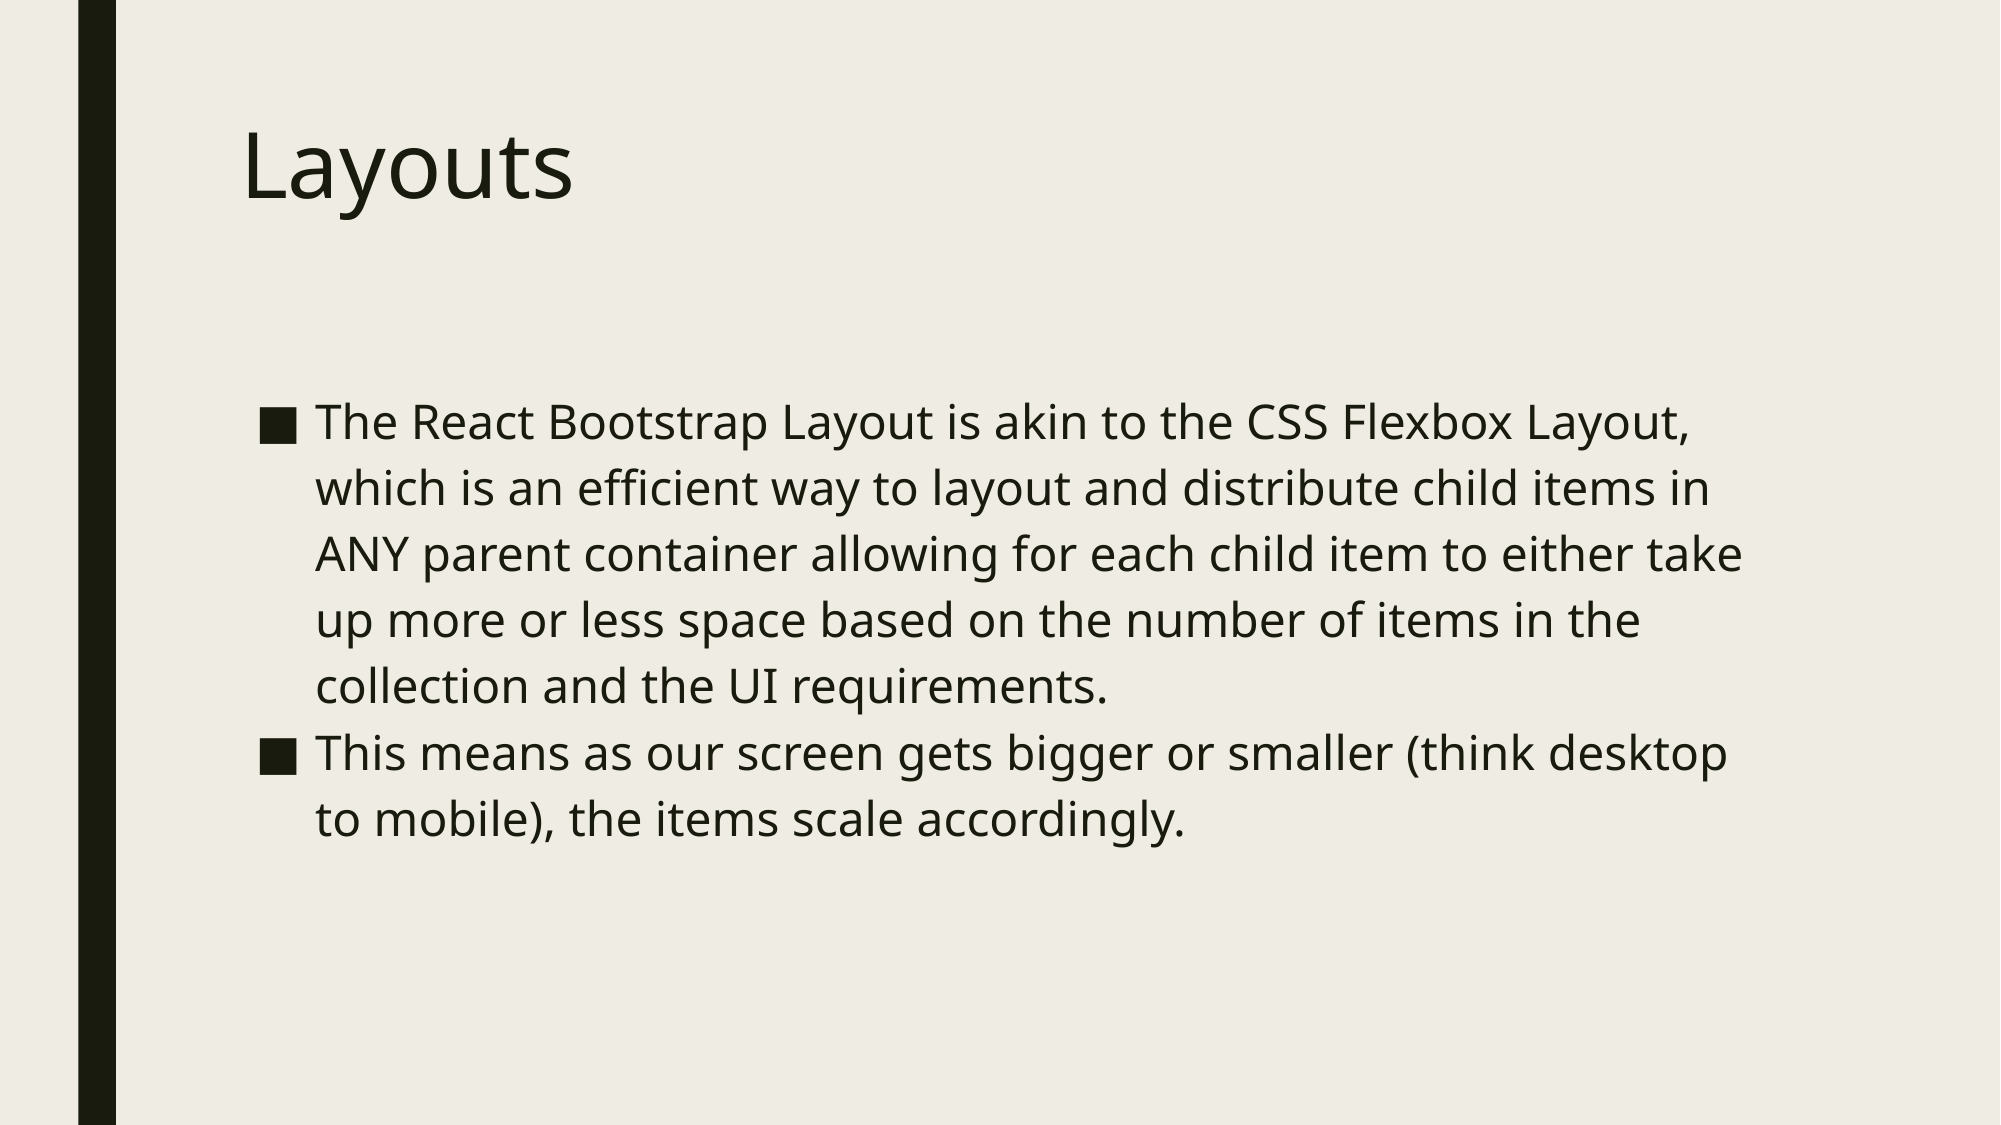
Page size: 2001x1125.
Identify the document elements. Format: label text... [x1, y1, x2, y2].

list The React Bootstrap Layout is akin to the CSS Flexbox Layout, which is an efficient way to layout and distribute child items in ANY parent container allowing for each child item to either take up more or less space based on the number of items in the collection and the UI requirements. This means as our screen gets bigger or smaller (think desktop to mobile), the items scale accordingly. [225, 375, 1800, 963]
title Layouts [225, 112, 1800, 357]
